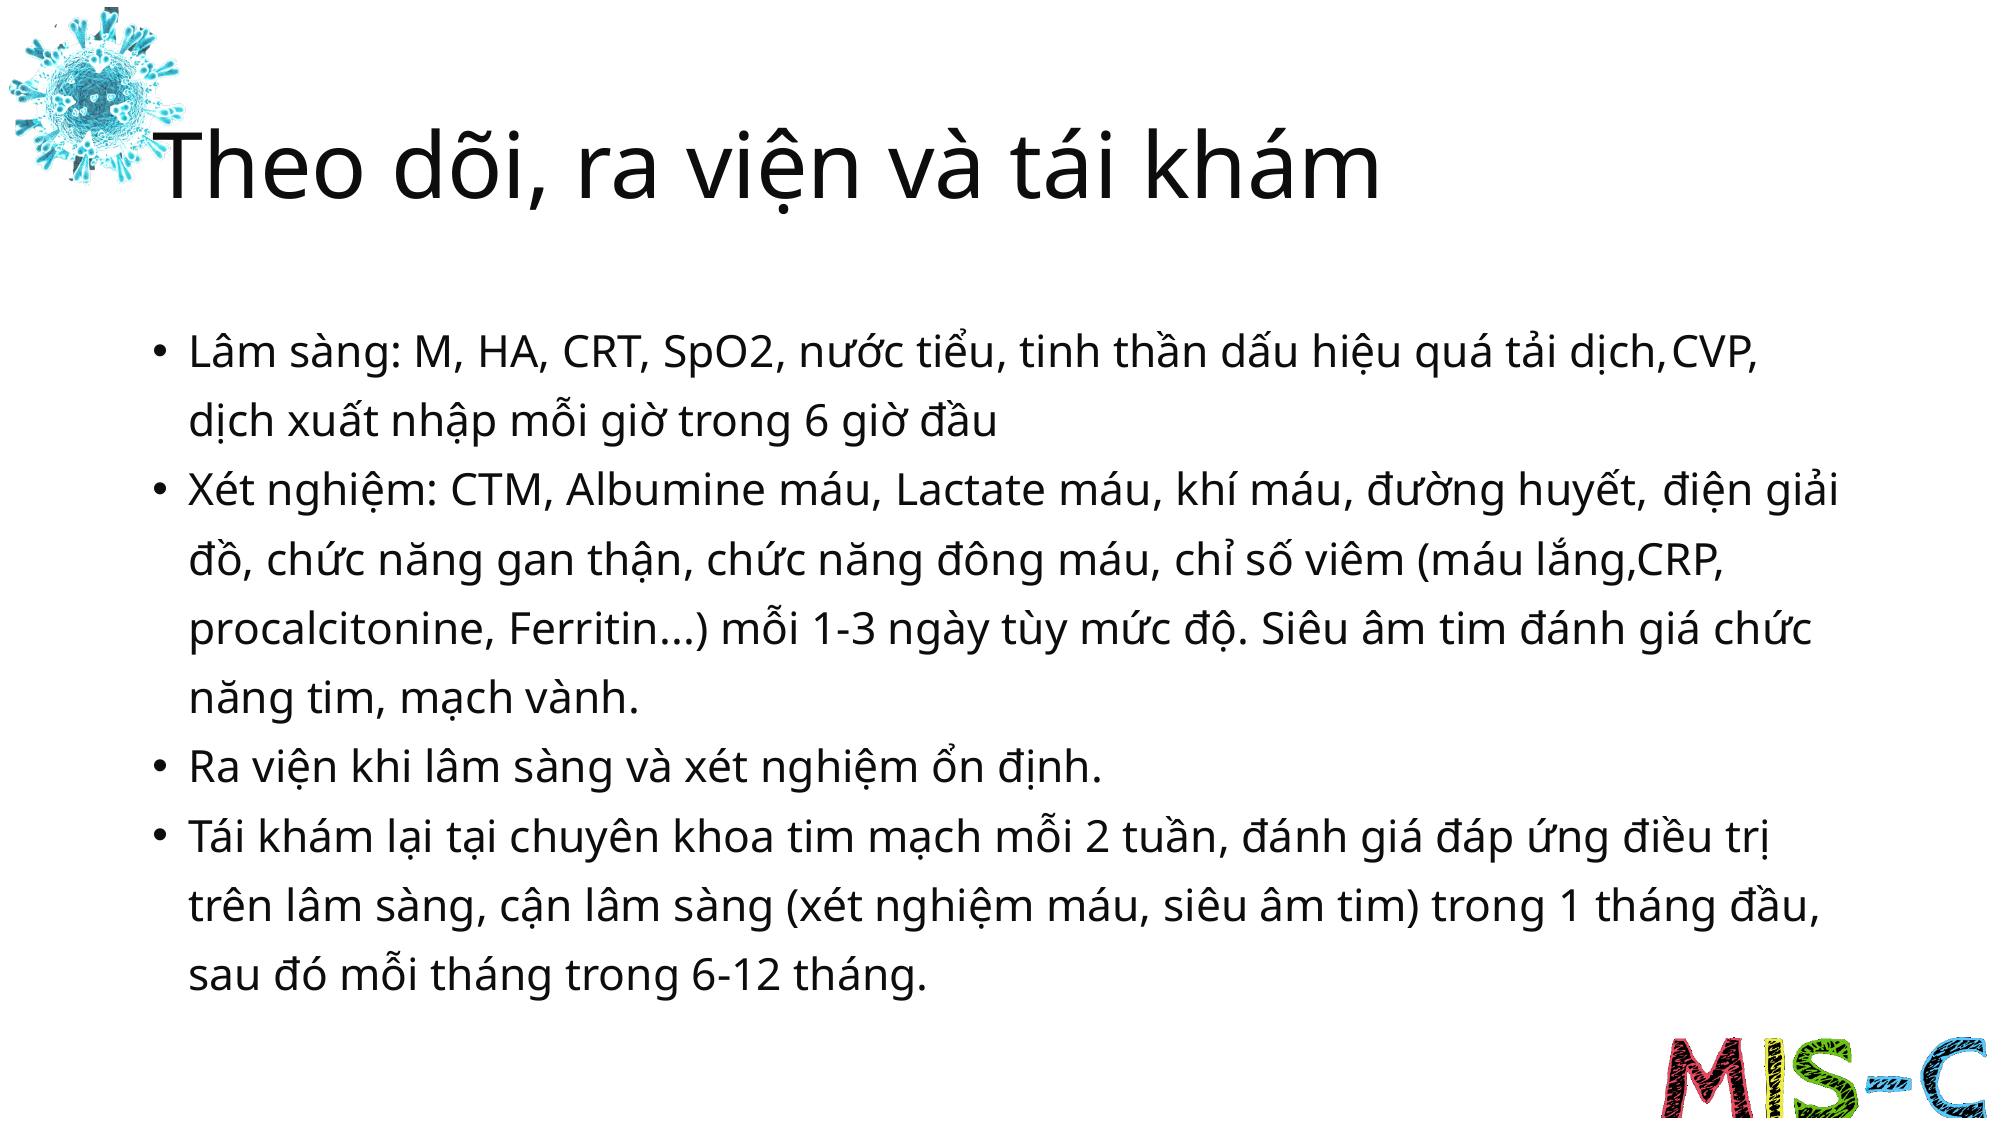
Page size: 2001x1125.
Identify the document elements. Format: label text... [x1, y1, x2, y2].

picture [2, 7, 215, 190]
title Theo dõi, ra viện và tái khám [137, 59, 1863, 278]
list Lâm sàng: M, HA, CRT, SpO2, nước tiểu, tinh thần dấu hiệu quá tải dịch,CVP, dịch xuất nhập mỗi giờ trong 6 giờ đầu Xét nghiệm: CTM, Albumine máu, Lactate máu, khí máu, đường huyết, điện giải đồ, chức năng gan thận, chức năng đông máu, chỉ số viêm (máu lắng,CRP, procalcitonine, Ferritin...) mỗi 1-3 ngày tùy mức độ. Siêu âm tim đánh giá chức năng tim, mạch vành. Ra viện khi lâm sàng và xét nghiệm ổn định. Tái khám lại tại chuyên khoa tim mạch mỗi 2 tuần, đánh giá đáp ứng điều trị trên lâm sàng, cận lâm sàng (xét nghiệm máu, siêu âm tim) trong 1 tháng đầu, sau đó mỗi tháng trong 6-12 tháng. [137, 299, 1863, 1014]
picture [1650, 1027, 2000, 1118]
